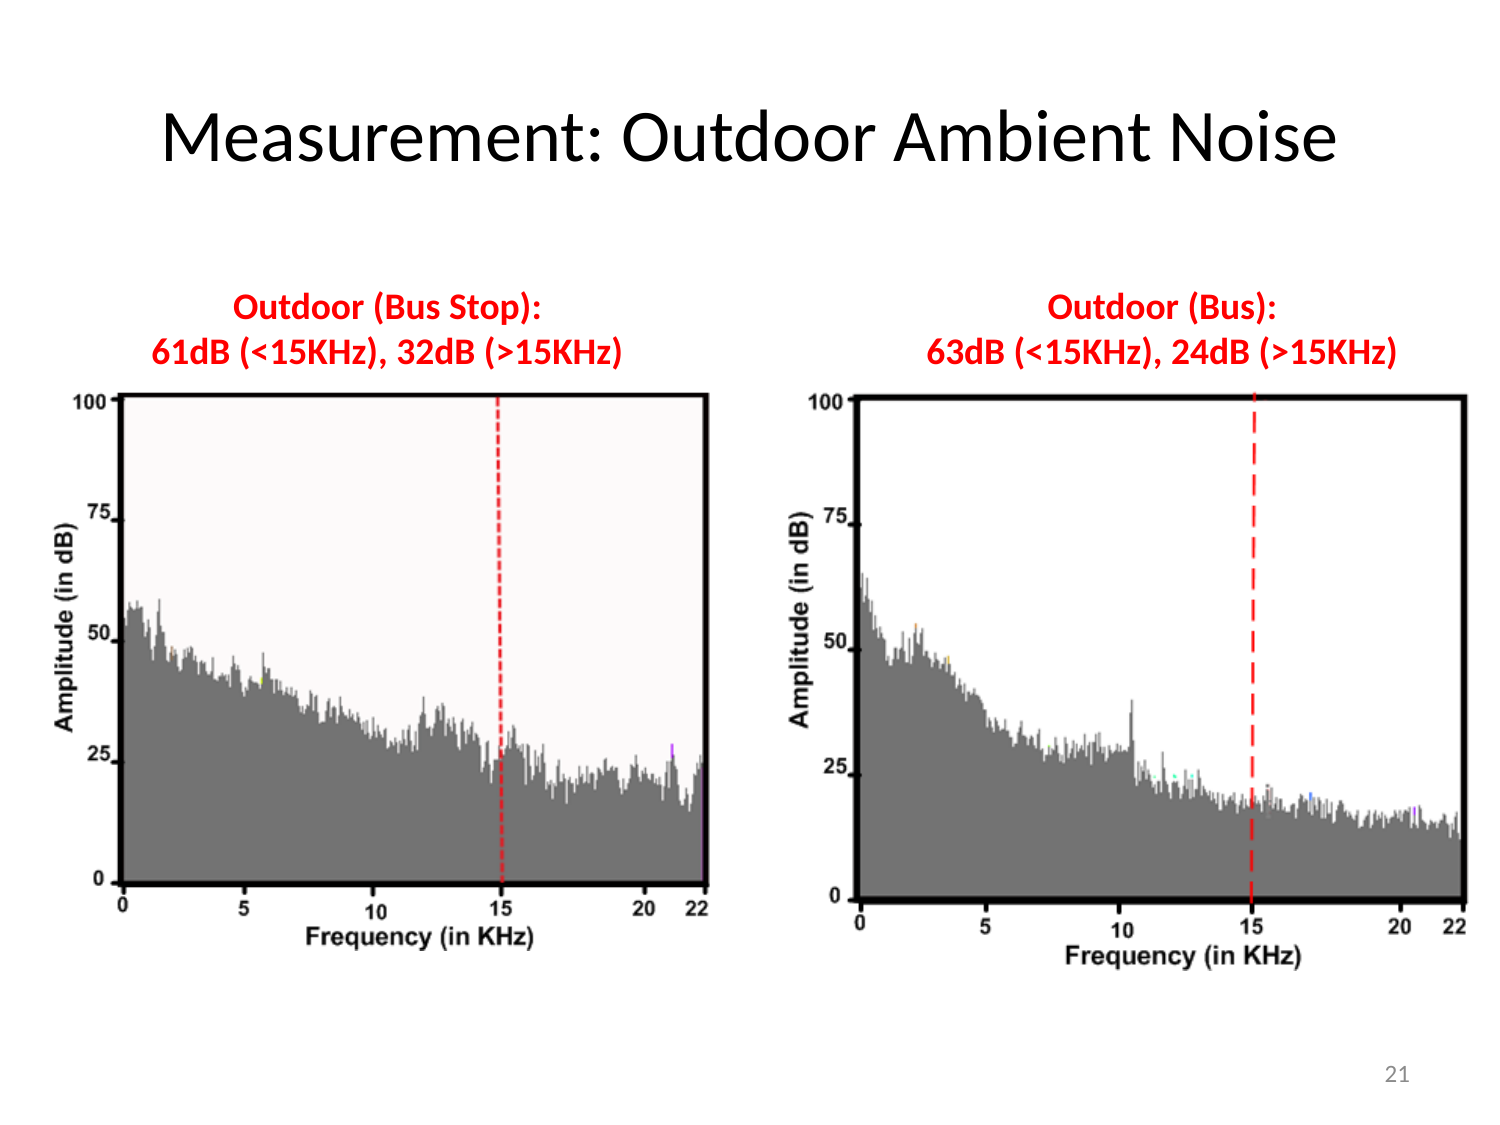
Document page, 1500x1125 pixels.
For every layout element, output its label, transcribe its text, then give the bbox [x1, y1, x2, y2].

slide_number 21 [1074, 1042, 1425, 1103]
picture [787, 387, 1469, 971]
title Measurement: Outdoor Ambient Noise [75, 50, 1425, 213]
picture [49, 387, 713, 951]
text_box Outdoor (Bus): 63dB (<15KHz), 24dB (>15KHz) [887, 274, 1438, 380]
text_box Outdoor (Bus Stop): 61dB (<15KHz), 32dB (>15KHz) [112, 274, 663, 380]
